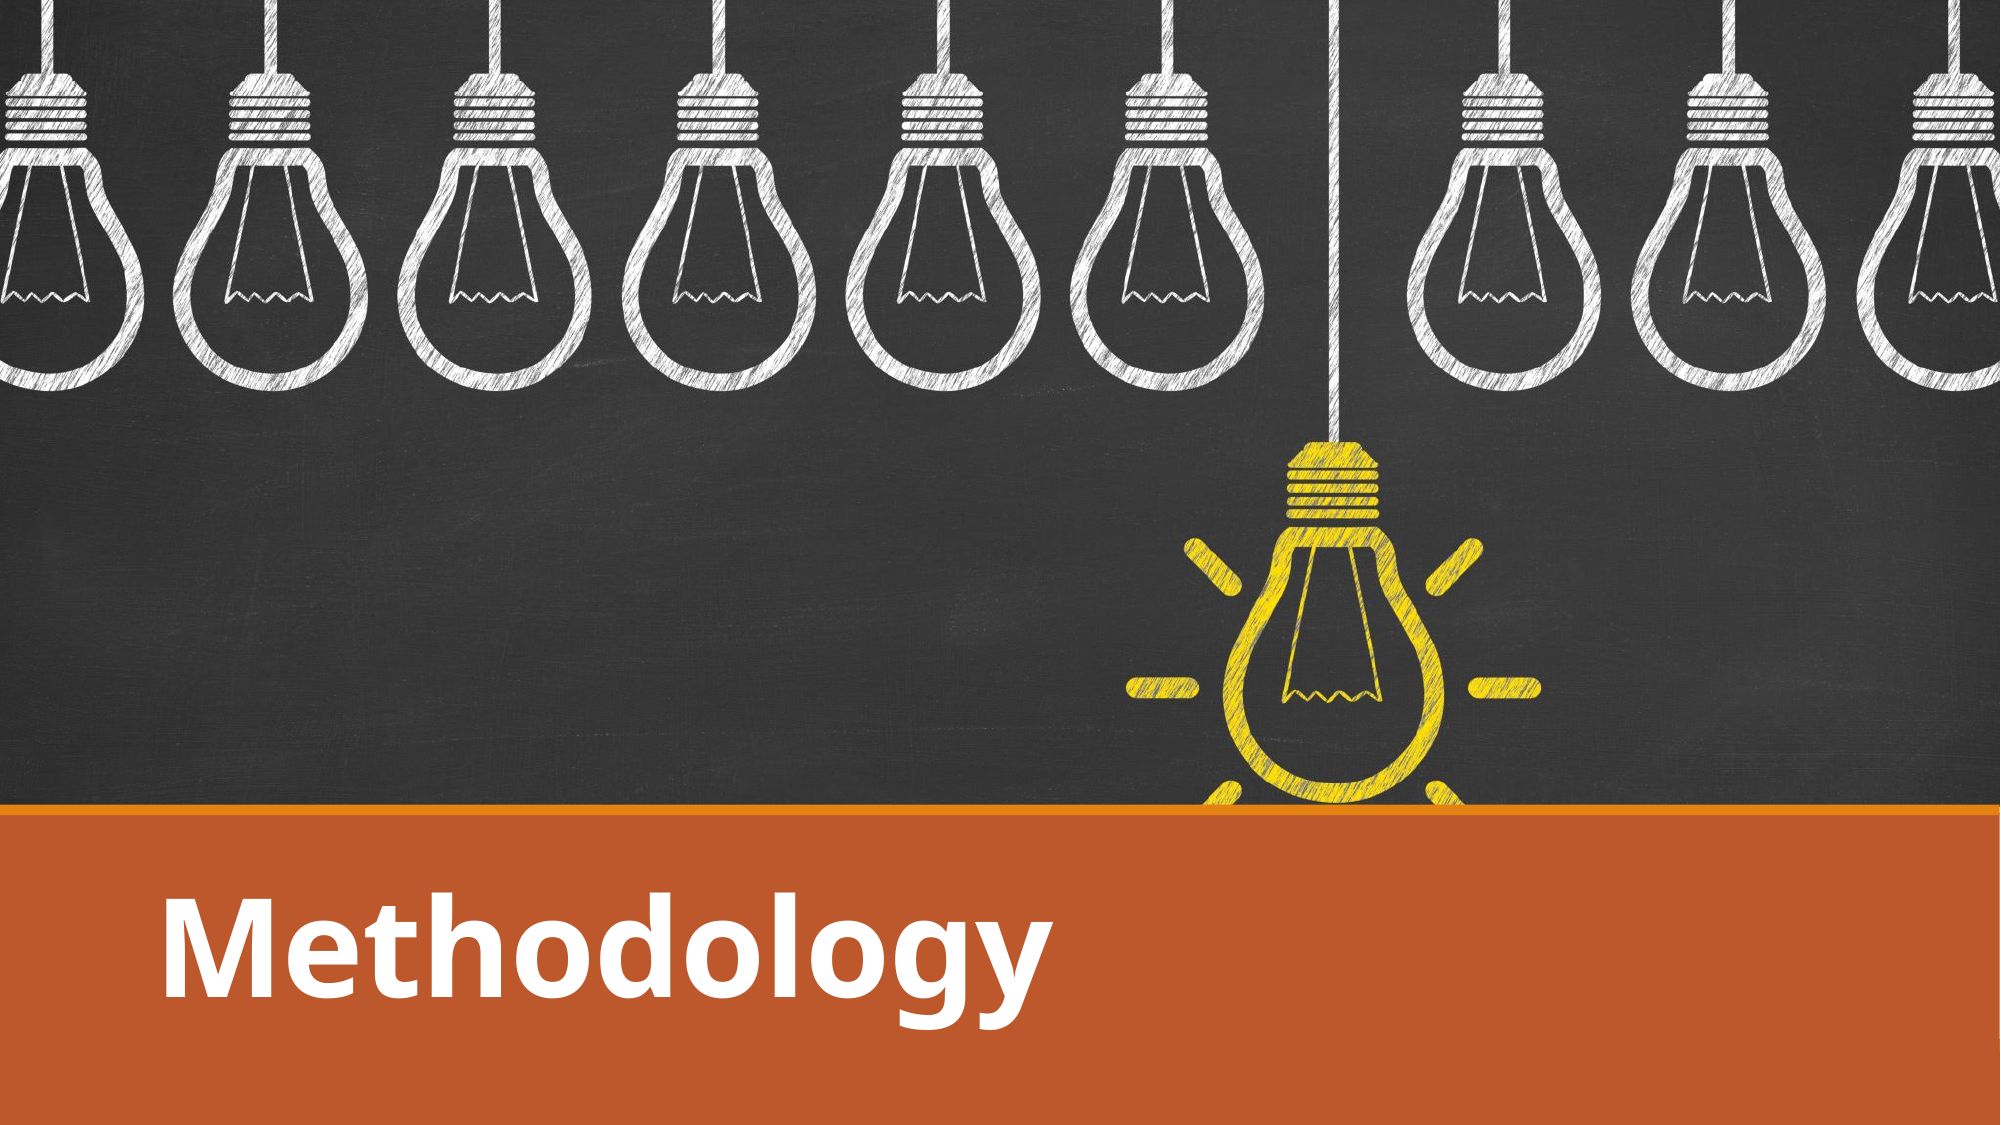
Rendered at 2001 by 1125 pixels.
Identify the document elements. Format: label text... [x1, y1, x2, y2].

text_box [0, 816, 2000, 1125]
title Methodology [139, 879, 1804, 1033]
picture [0, 0, 2000, 807]
